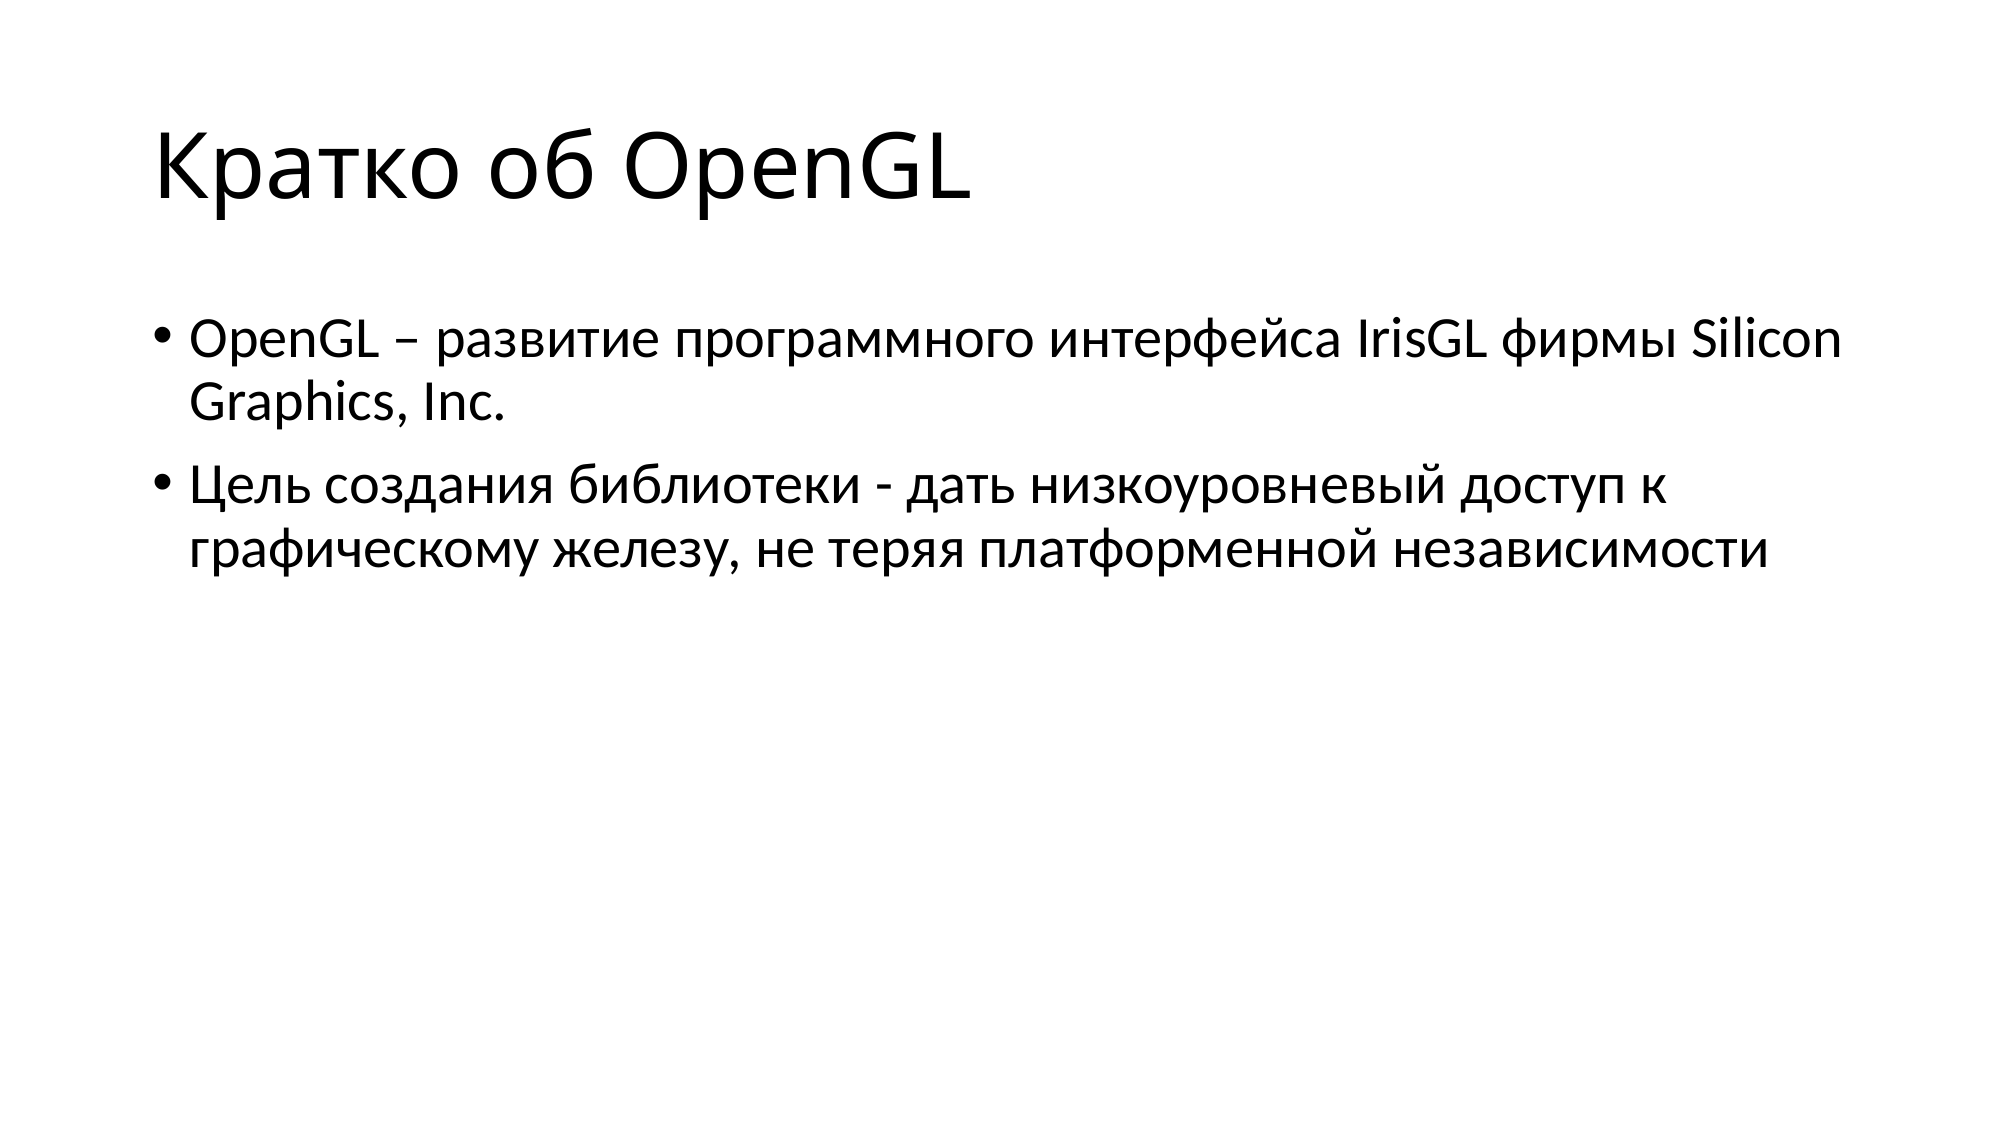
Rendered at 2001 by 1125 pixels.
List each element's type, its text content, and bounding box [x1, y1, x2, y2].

title Кратко об OpenGL [137, 59, 1863, 278]
list OpenGL – развитие программного интерфейса IrisGL фирмы Silicon Graphics, Inc. Цель создания библиотеки - дать низкоуровневый доступ к графическому железу, не теряя платформенной независимости [137, 299, 1863, 1014]
